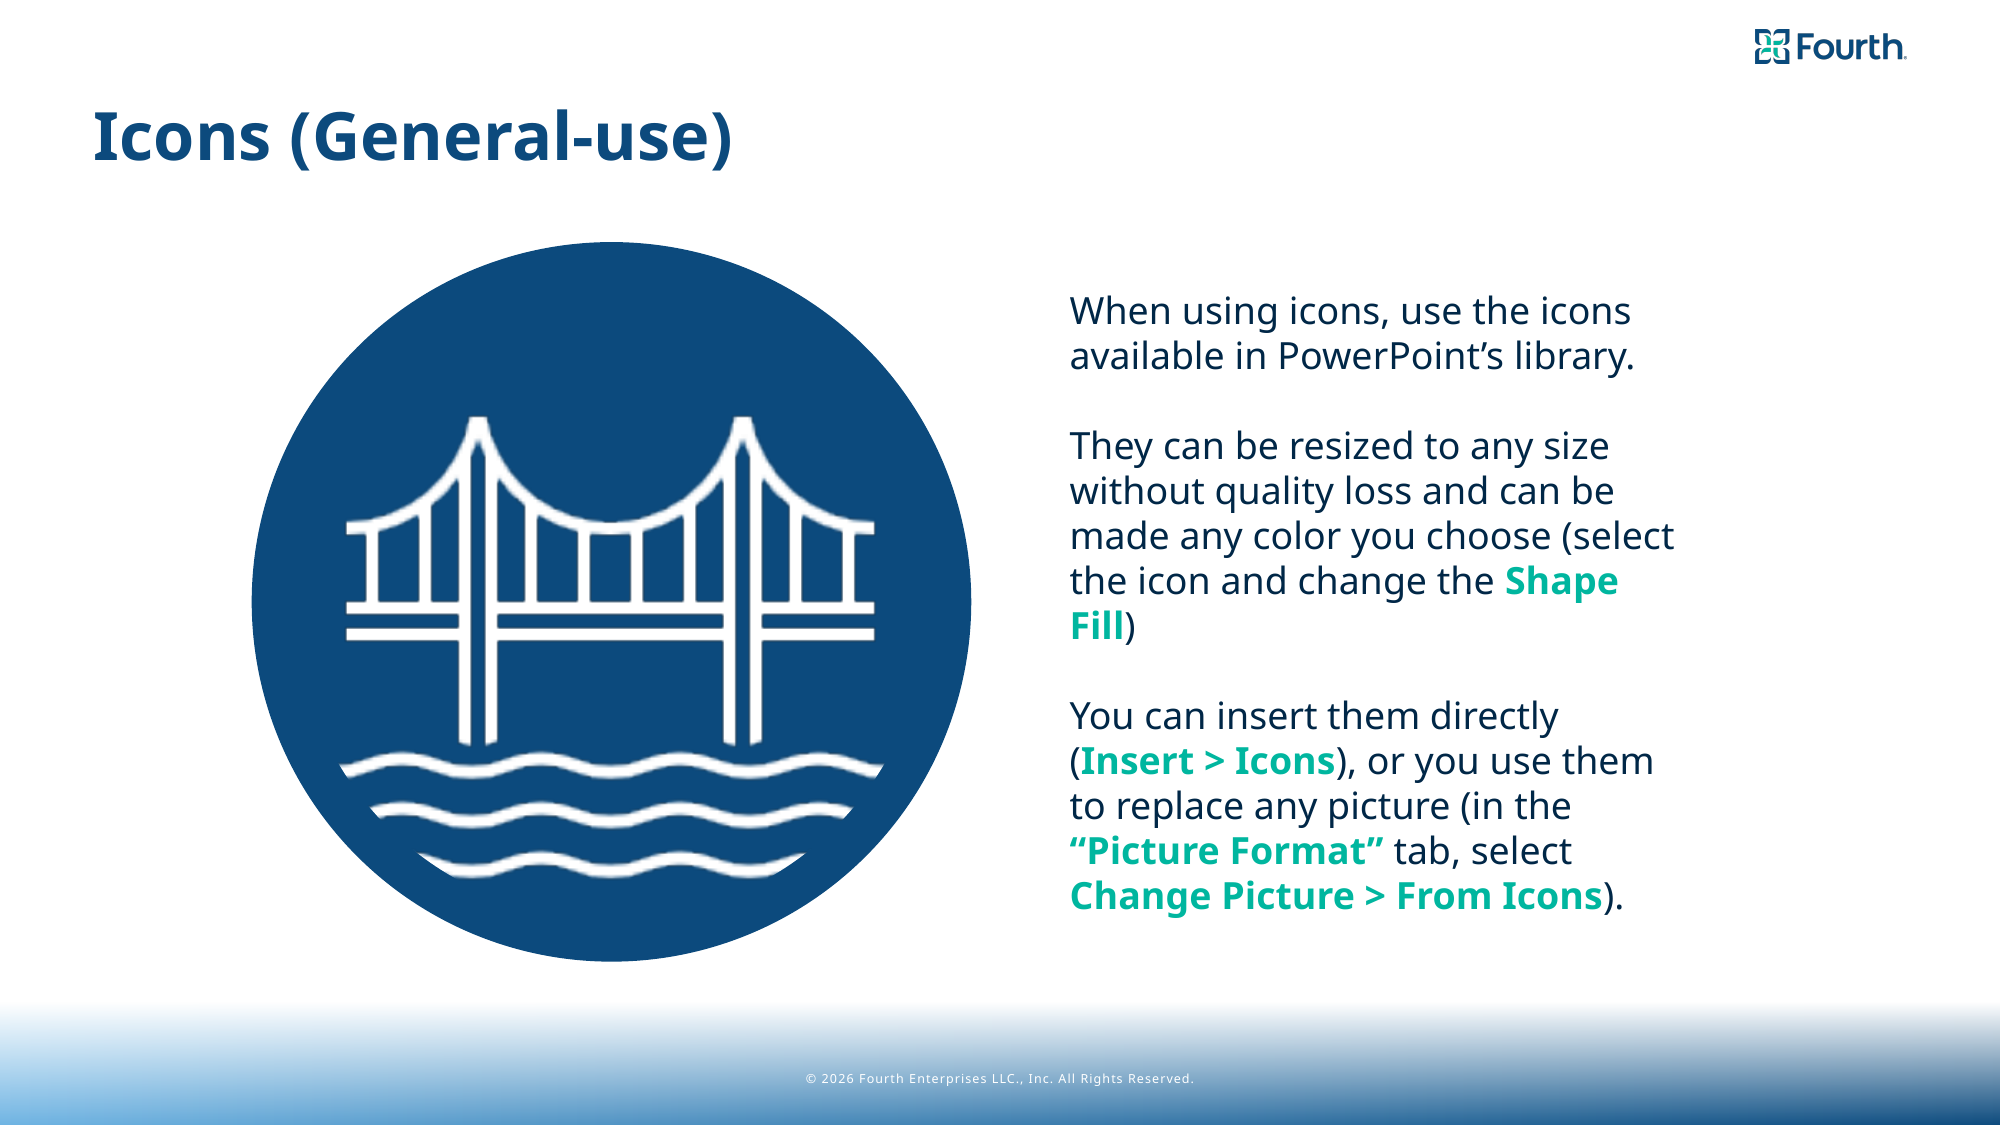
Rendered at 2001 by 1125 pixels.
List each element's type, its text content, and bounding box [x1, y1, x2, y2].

picture [1755, 29, 1907, 64]
list When using icons, use the icons available in PowerPoint’s library. They can be resized to any size without quality loss and can be made any color you choose (select the icon and change the Shape Fill) You can insert them directly (Insert > Icons), or you use them to replace any picture (in the “Picture Format” tab, select Change Picture > From Icons). [1069, 242, 1676, 962]
title Icons (General-use) [93, 93, 1907, 173]
picture [294, 285, 929, 921]
